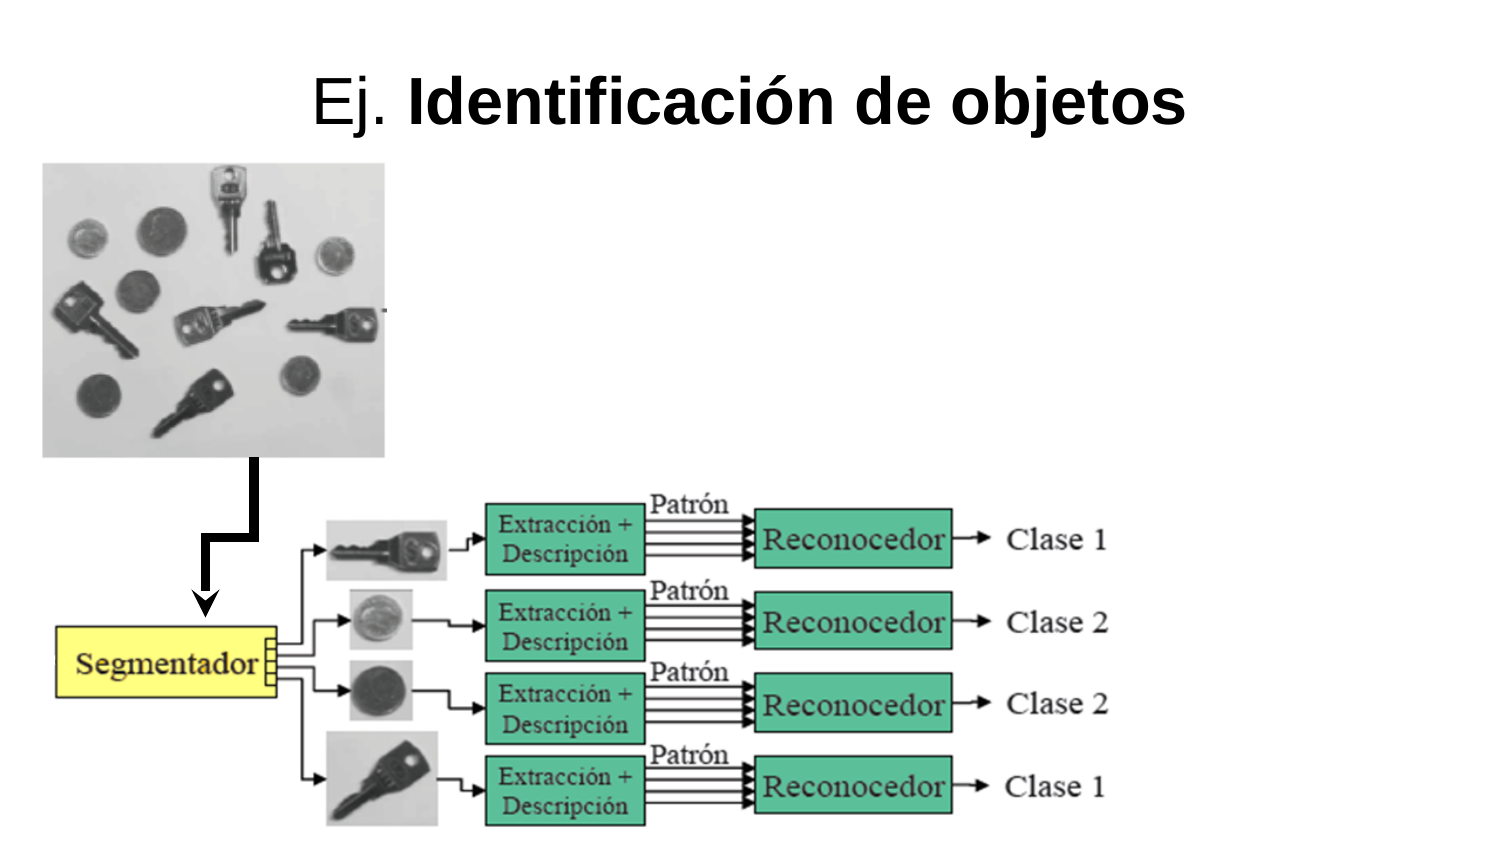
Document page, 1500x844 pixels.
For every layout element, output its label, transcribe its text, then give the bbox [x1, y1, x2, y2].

picture [40, 155, 387, 461]
picture [52, 483, 1113, 836]
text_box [149, 512, 311, 562]
title Ej. Identificación de objetos [112, 41, 1388, 155]
